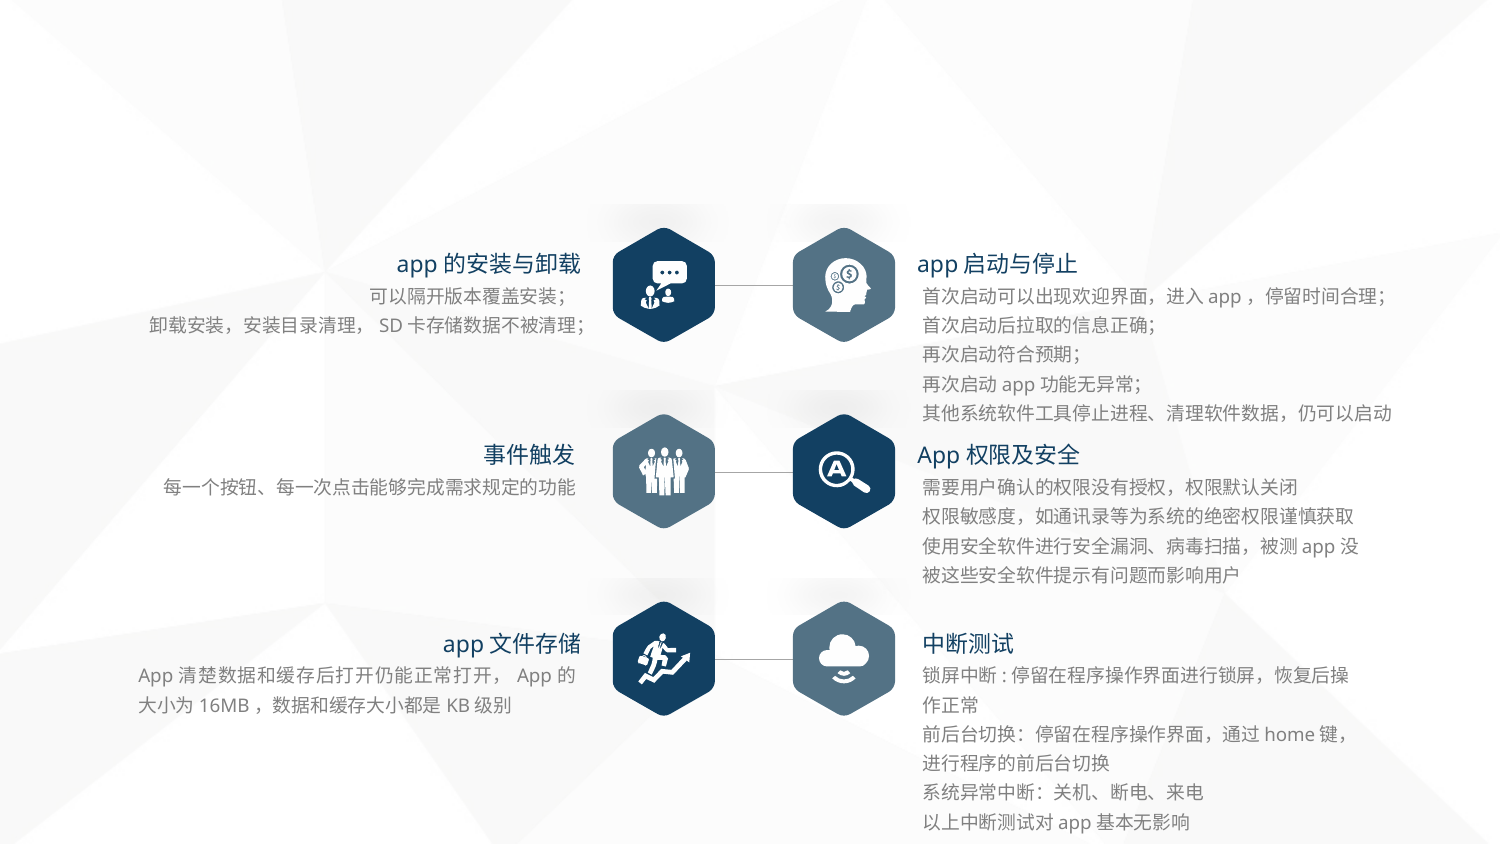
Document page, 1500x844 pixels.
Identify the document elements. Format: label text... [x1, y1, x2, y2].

text_box 中断测试 [911, 615, 1027, 651]
text_box 需要用户确认的权限没有授权，权限默认关闭 权限敏感度，如通讯录等为系统的绝密权限谨慎获取 使用安全软件进行安全漏洞、病毒扫描，被测app没被这些安全软件提示有问题而影响用户 [911, 463, 1372, 592]
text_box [818, 634, 870, 684]
text_box 首次启动可以出现欢迎界面，进入app，停留时间合理； 首次启动后拉取的信息正确； 再次启动符合预期； 再次启动app功能无异常； 其他系统软件工具停止进程、清理软件数据，仍可以启动 [911, 272, 1429, 430]
text_box app的安装与卸载 [385, 235, 593, 277]
text_box 每一个按钮、每一次点击能够完成需求规定的功能 [126, 463, 588, 530]
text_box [816, 449, 872, 494]
text_box app文件存储 [431, 615, 594, 657]
text_box [611, 226, 716, 343]
text_box [825, 258, 871, 312]
text_box 事件触发 [472, 427, 588, 463]
text_box App权限及安全 [906, 427, 1093, 469]
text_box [637, 633, 691, 685]
text_box app启动与停止 [905, 235, 1091, 277]
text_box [640, 261, 687, 309]
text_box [638, 447, 689, 496]
text_box [611, 600, 716, 717]
text_box [791, 226, 897, 343]
text_box [791, 413, 897, 530]
text_box 锁屏中断:停留在程序操作界面进行锁屏，恢复后操作正常 前后台切换：停留在程序操作界面，通过home键，进行程序的前后台切换 系统异常中断：关机、断电、来电 以上中断测试对app基本无影响 [911, 651, 1372, 839]
text_box [791, 600, 897, 717]
text_box [611, 413, 716, 530]
text_box 可以隔开版本覆盖安装； 卸载安装，安装目录清理，SD卡存储数据不被清理； [126, 272, 588, 342]
text_box App清楚数据和缓存后打开仍能正常打开，App的 大小为16MB，数据和缓存大小都是KB级别 [126, 651, 588, 722]
